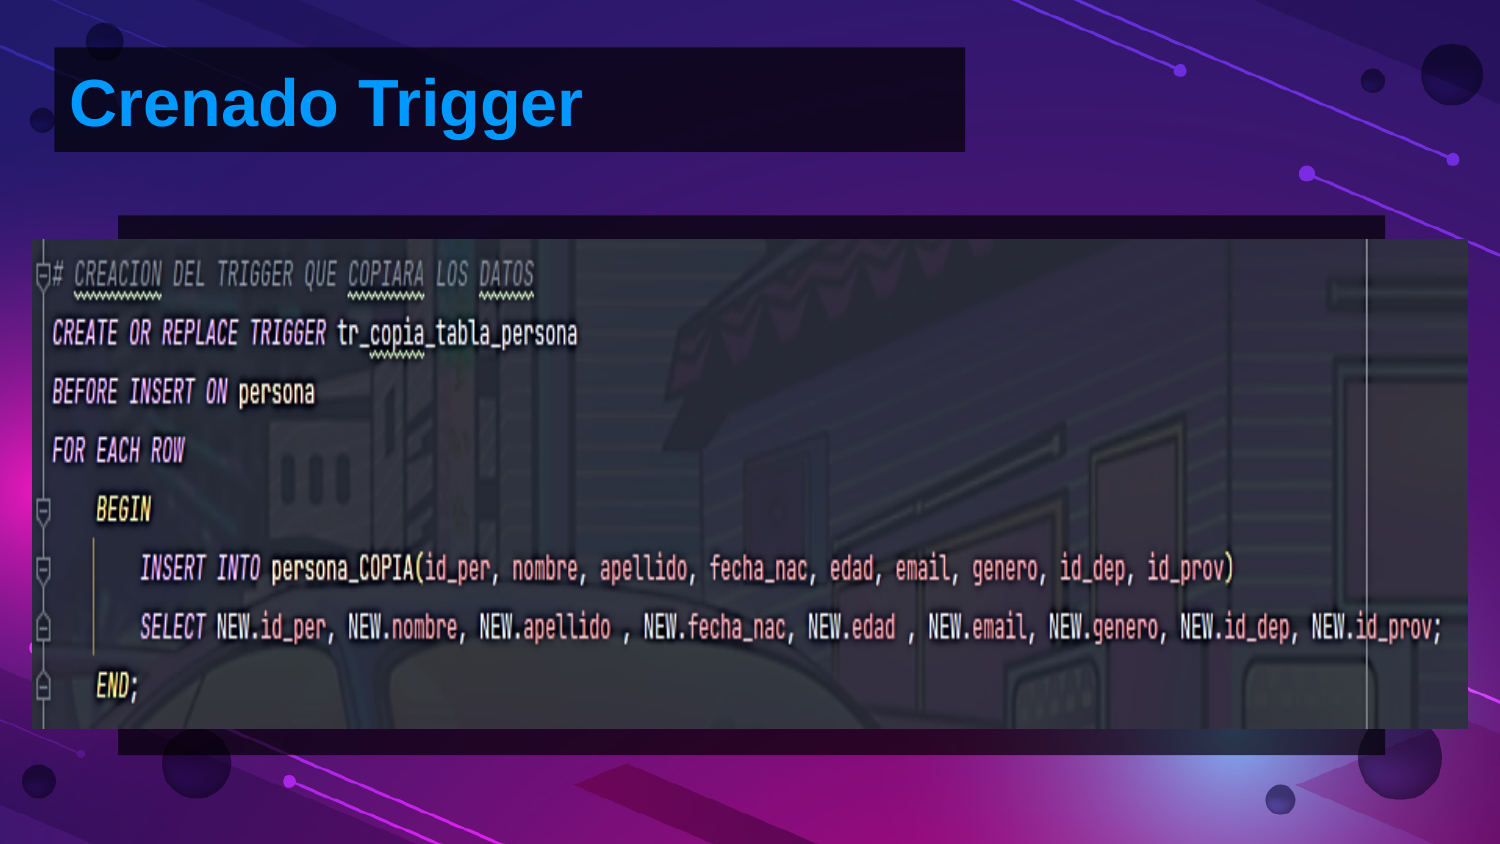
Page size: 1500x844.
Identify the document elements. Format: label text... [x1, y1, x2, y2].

picture [0, 0, 1500, 844]
title Crenado Trigger [54, 47, 966, 152]
